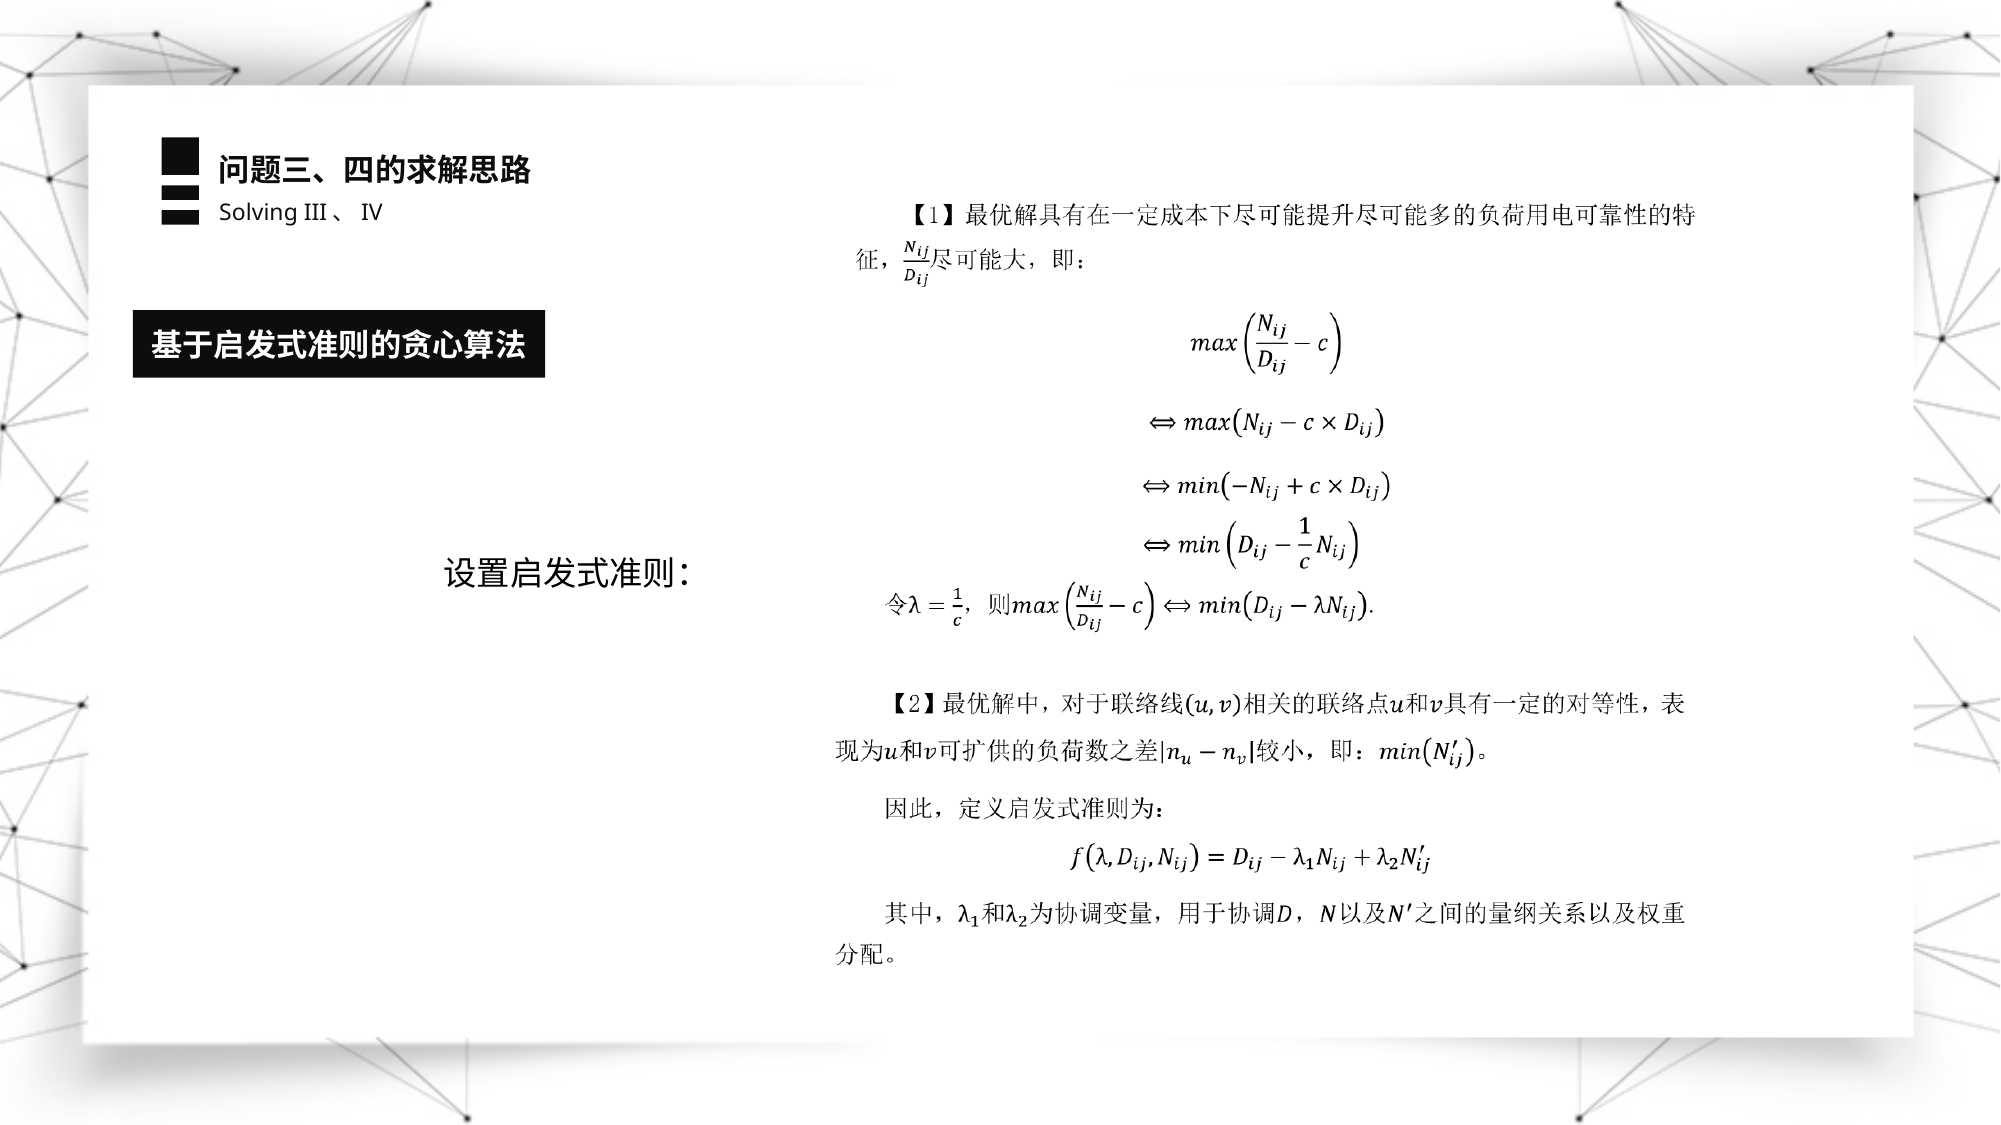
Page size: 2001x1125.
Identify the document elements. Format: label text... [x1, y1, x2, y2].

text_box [161, 123, 571, 234]
text_box 设置启发式准则： [428, 524, 755, 600]
text_box 基于启发式准则的贪心算法 [132, 310, 546, 378]
picture [0, 0, 2001, 1125]
